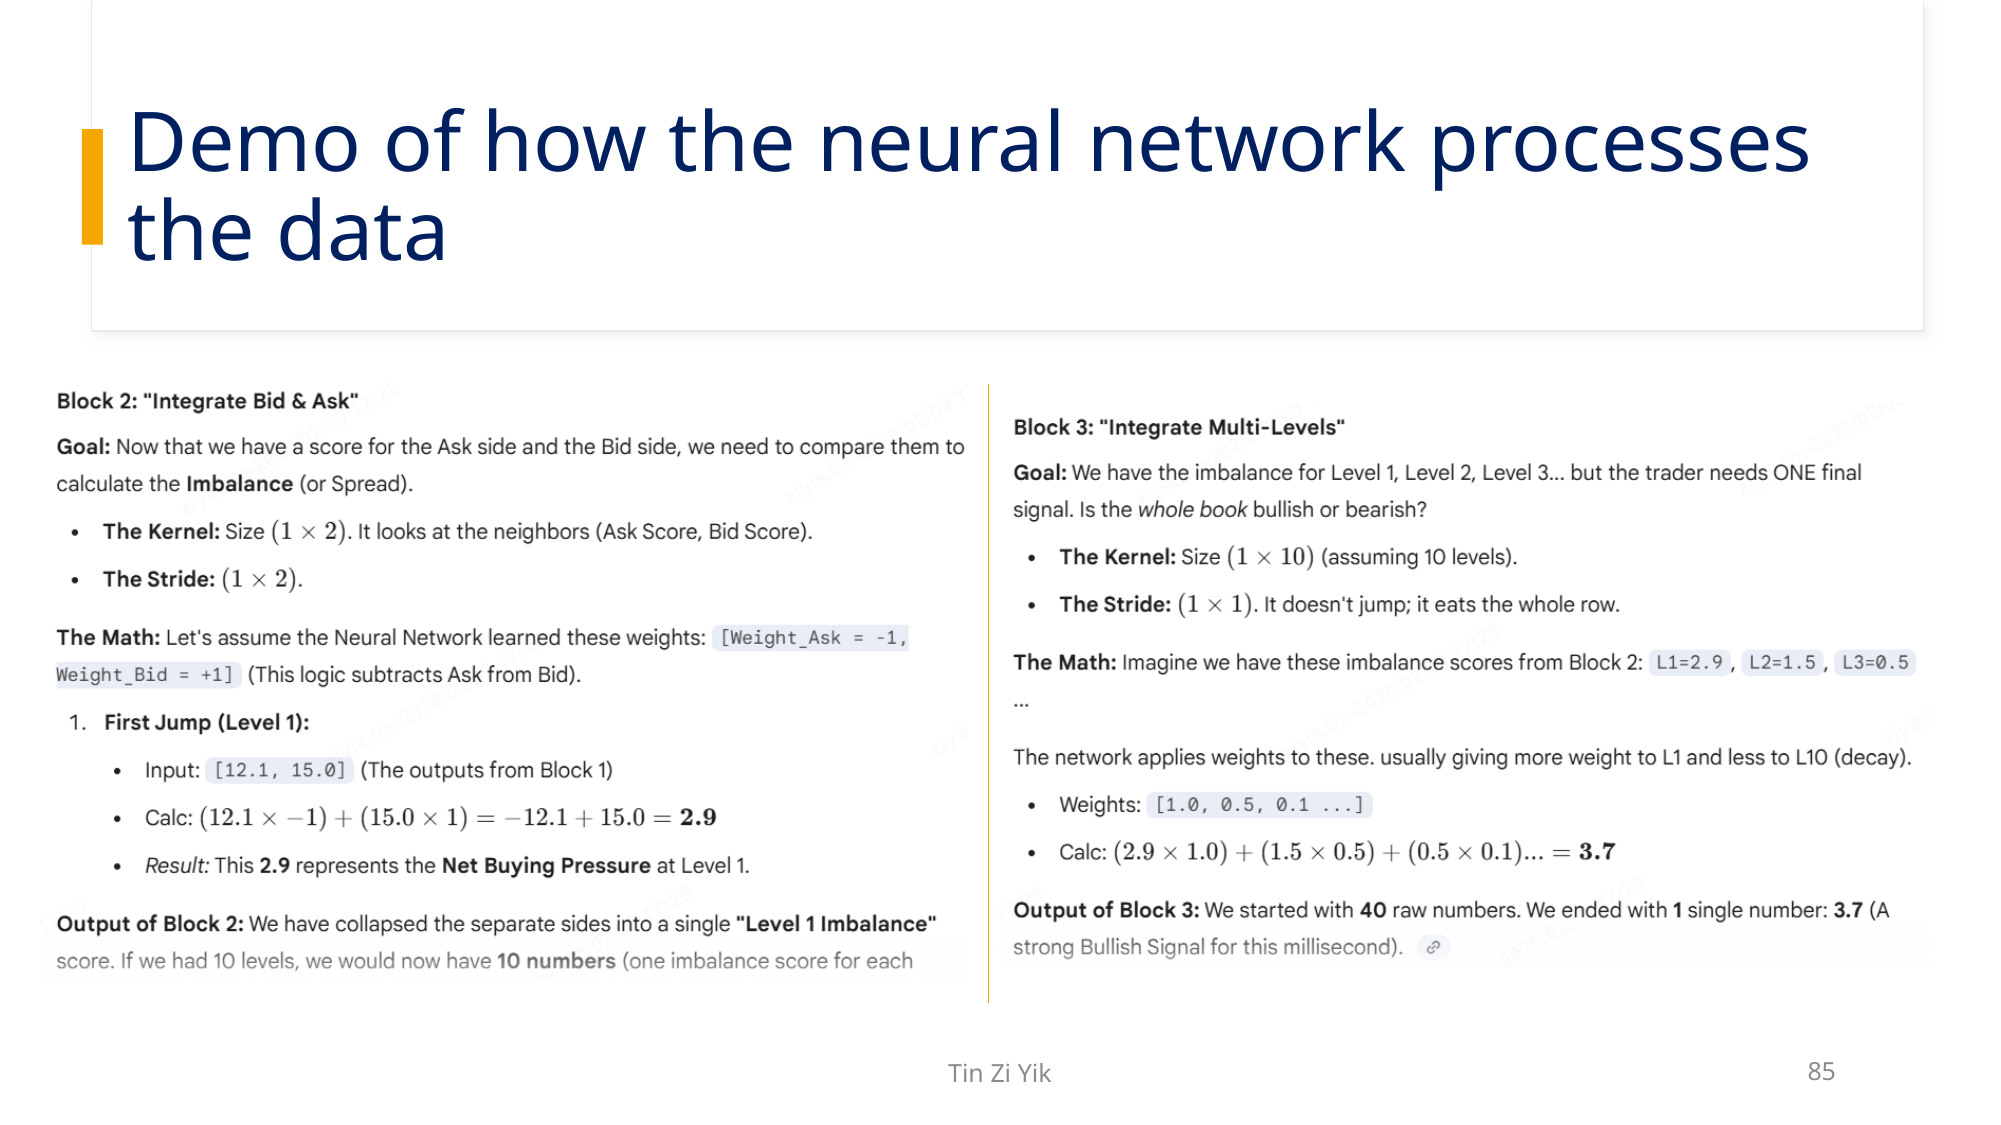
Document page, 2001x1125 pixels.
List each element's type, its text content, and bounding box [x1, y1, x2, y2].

title Demo of how the neural network processes the data [112, 92, 1939, 287]
picture [40, 383, 968, 980]
slide_number 85 [1401, 1042, 1851, 1103]
picture [999, 403, 1930, 968]
footer Tin Zi Yik [662, 1042, 1338, 1103]
